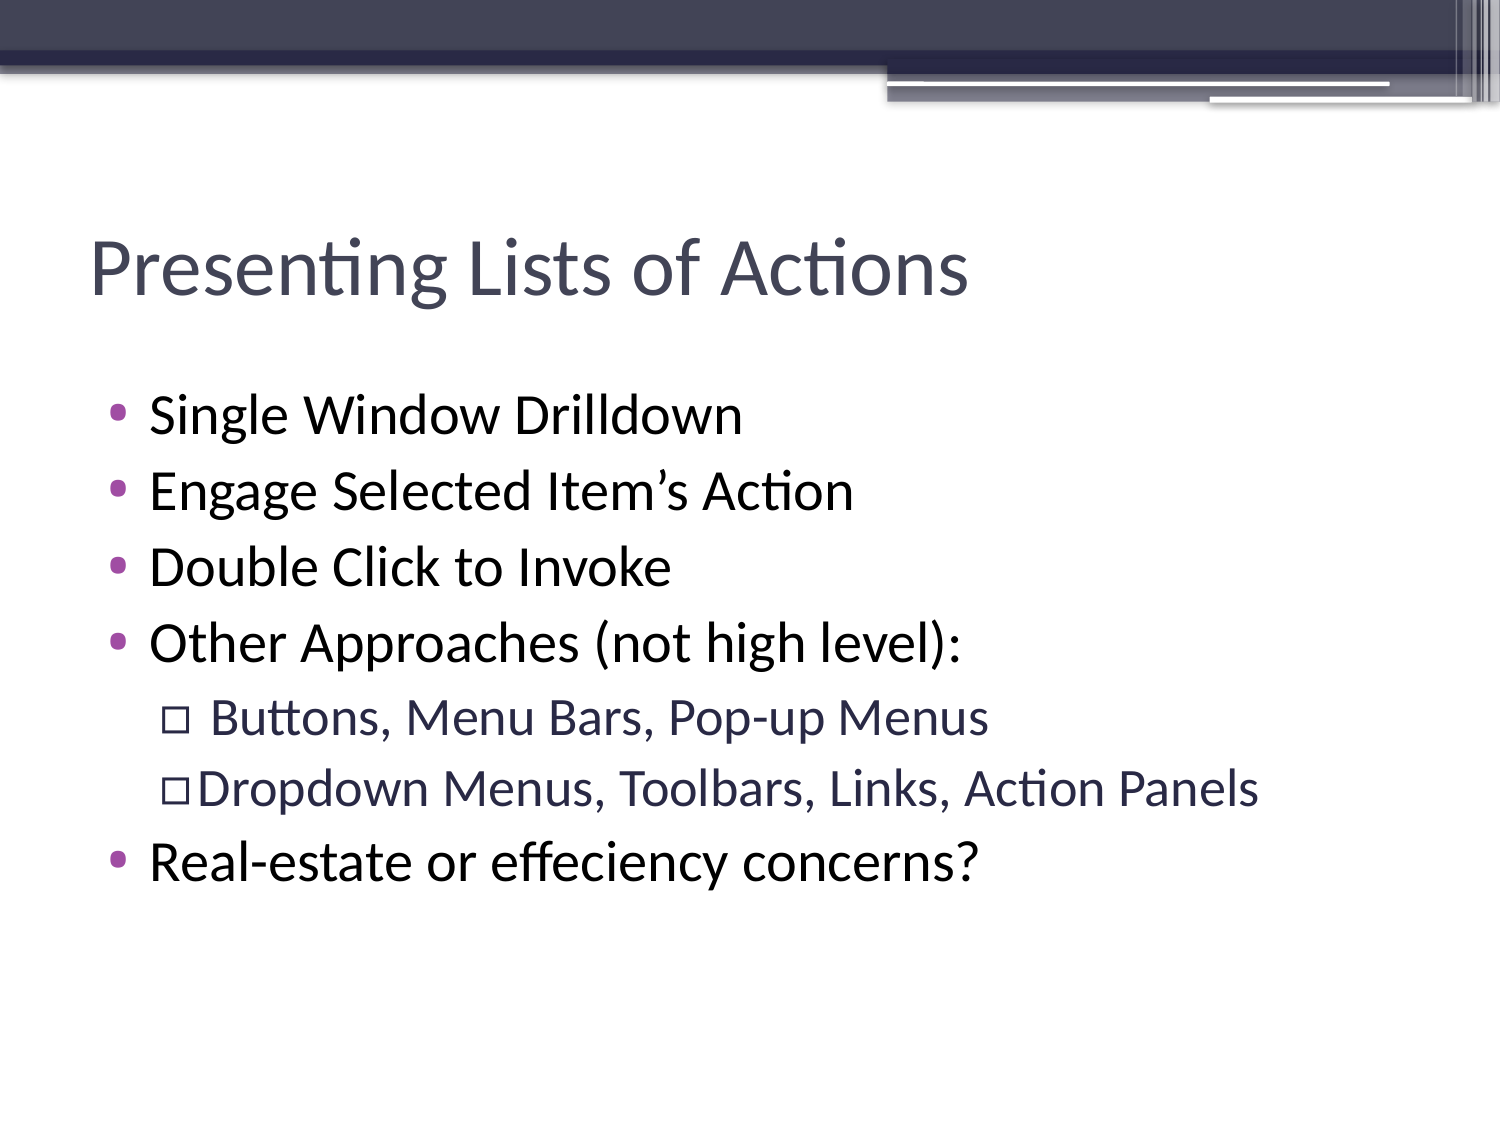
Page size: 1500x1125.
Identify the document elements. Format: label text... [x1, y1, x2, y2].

list Single Window Drilldown Engage Selected Item’s Action Double Click to Invoke Other Approaches (not high level): Buttons, Menu Bars, Pop-up Menus Dropdown Menus, Toolbars, Links, Action Panels Real-estate or effeciency concerns? [75, 368, 1425, 1079]
title Presenting Lists of Actions [75, 174, 1425, 350]
